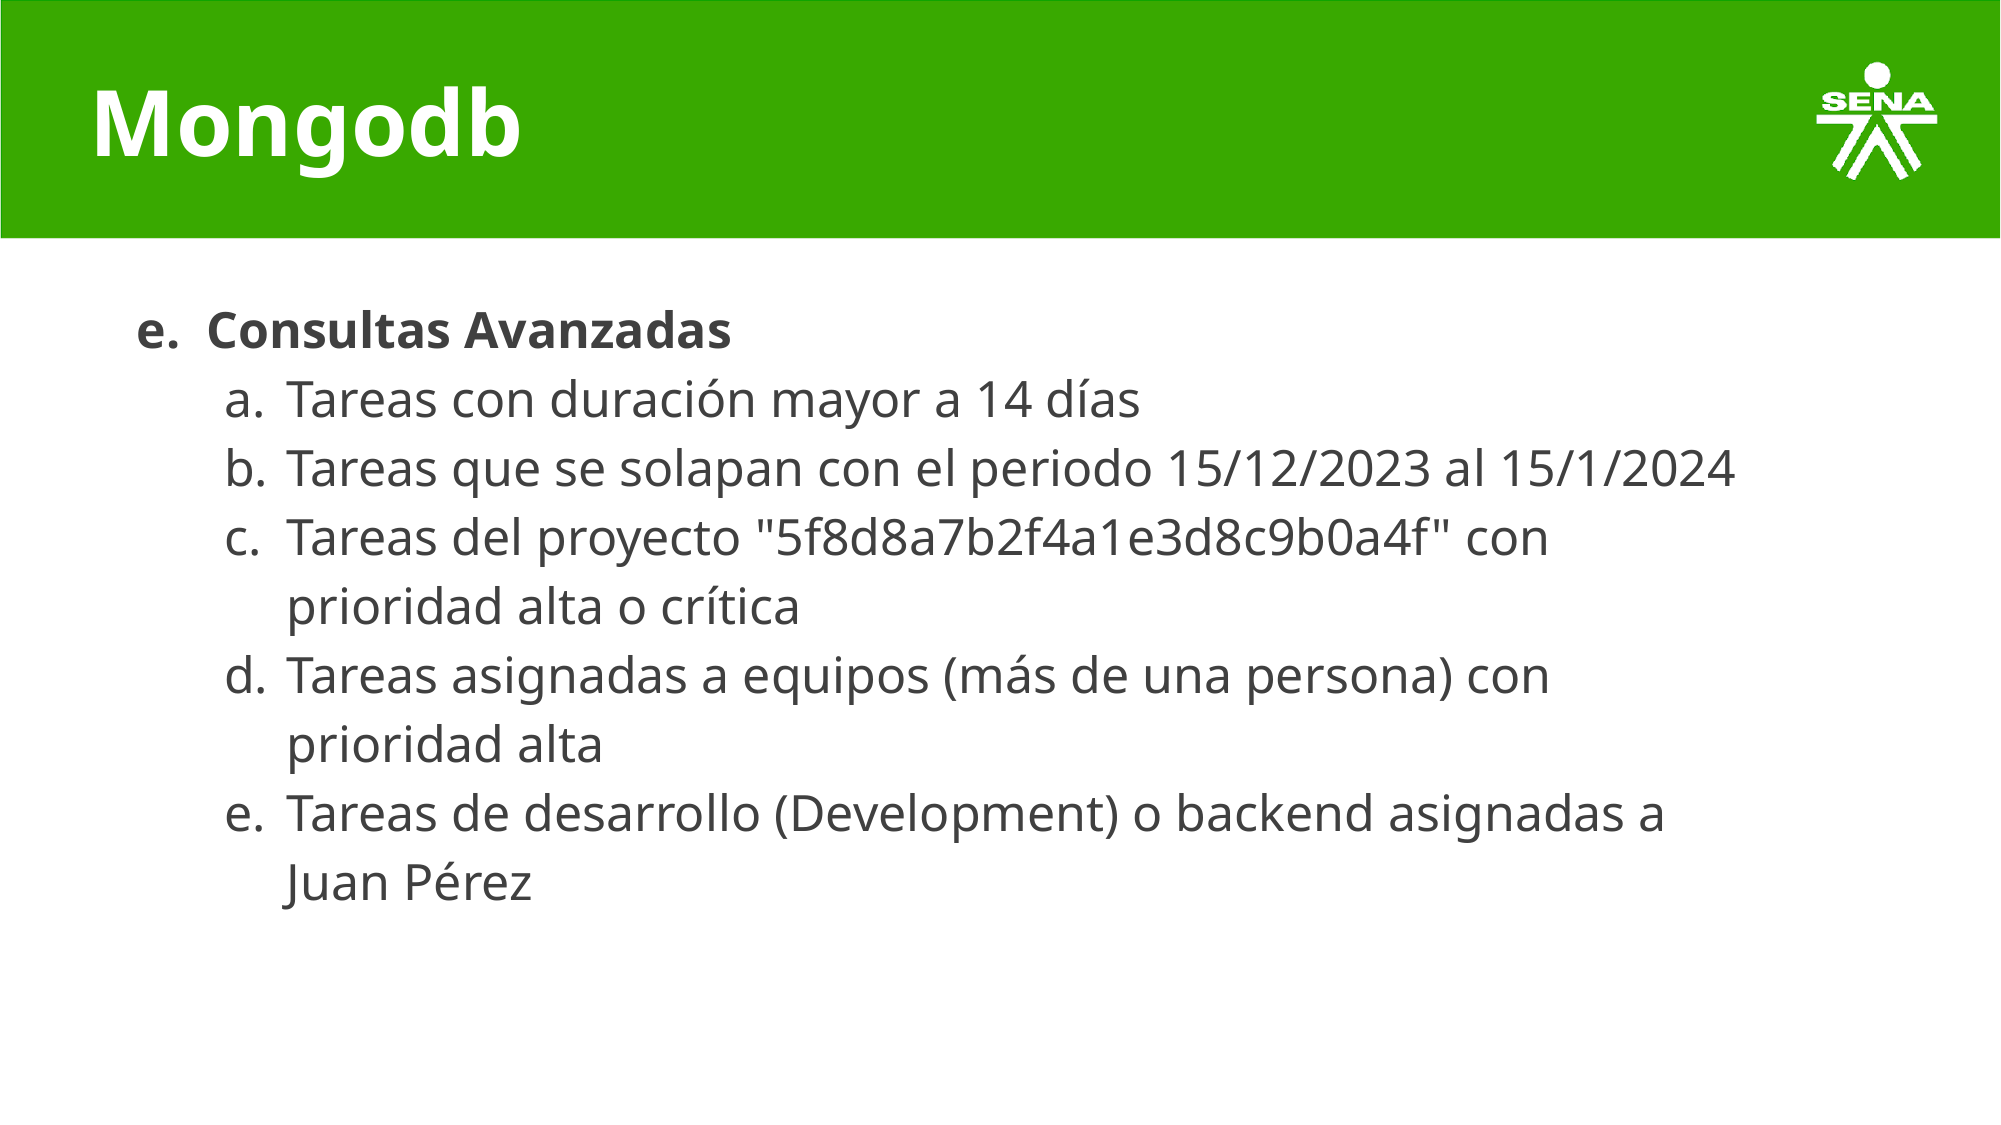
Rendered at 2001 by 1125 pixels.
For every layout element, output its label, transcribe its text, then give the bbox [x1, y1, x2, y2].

text_box e. Consultas Avanzadas Tareas con duración mayor a 14 días Tareas que se solapan con el periodo 15/12/2023 al 15/1/2024 Tareas del proyecto "5f8d8a7b2f4a1e3d8c9b0a4f" con prioridad alta o crítica Tareas asignadas a equipos (más de una persona) con prioridad alta Tareas de desarrollo (Development) o backend asignadas a Juan Pérez [121, 281, 1800, 1065]
title Mongodb [74, 18, 1800, 236]
picture [0, 0, 2001, 1125]
